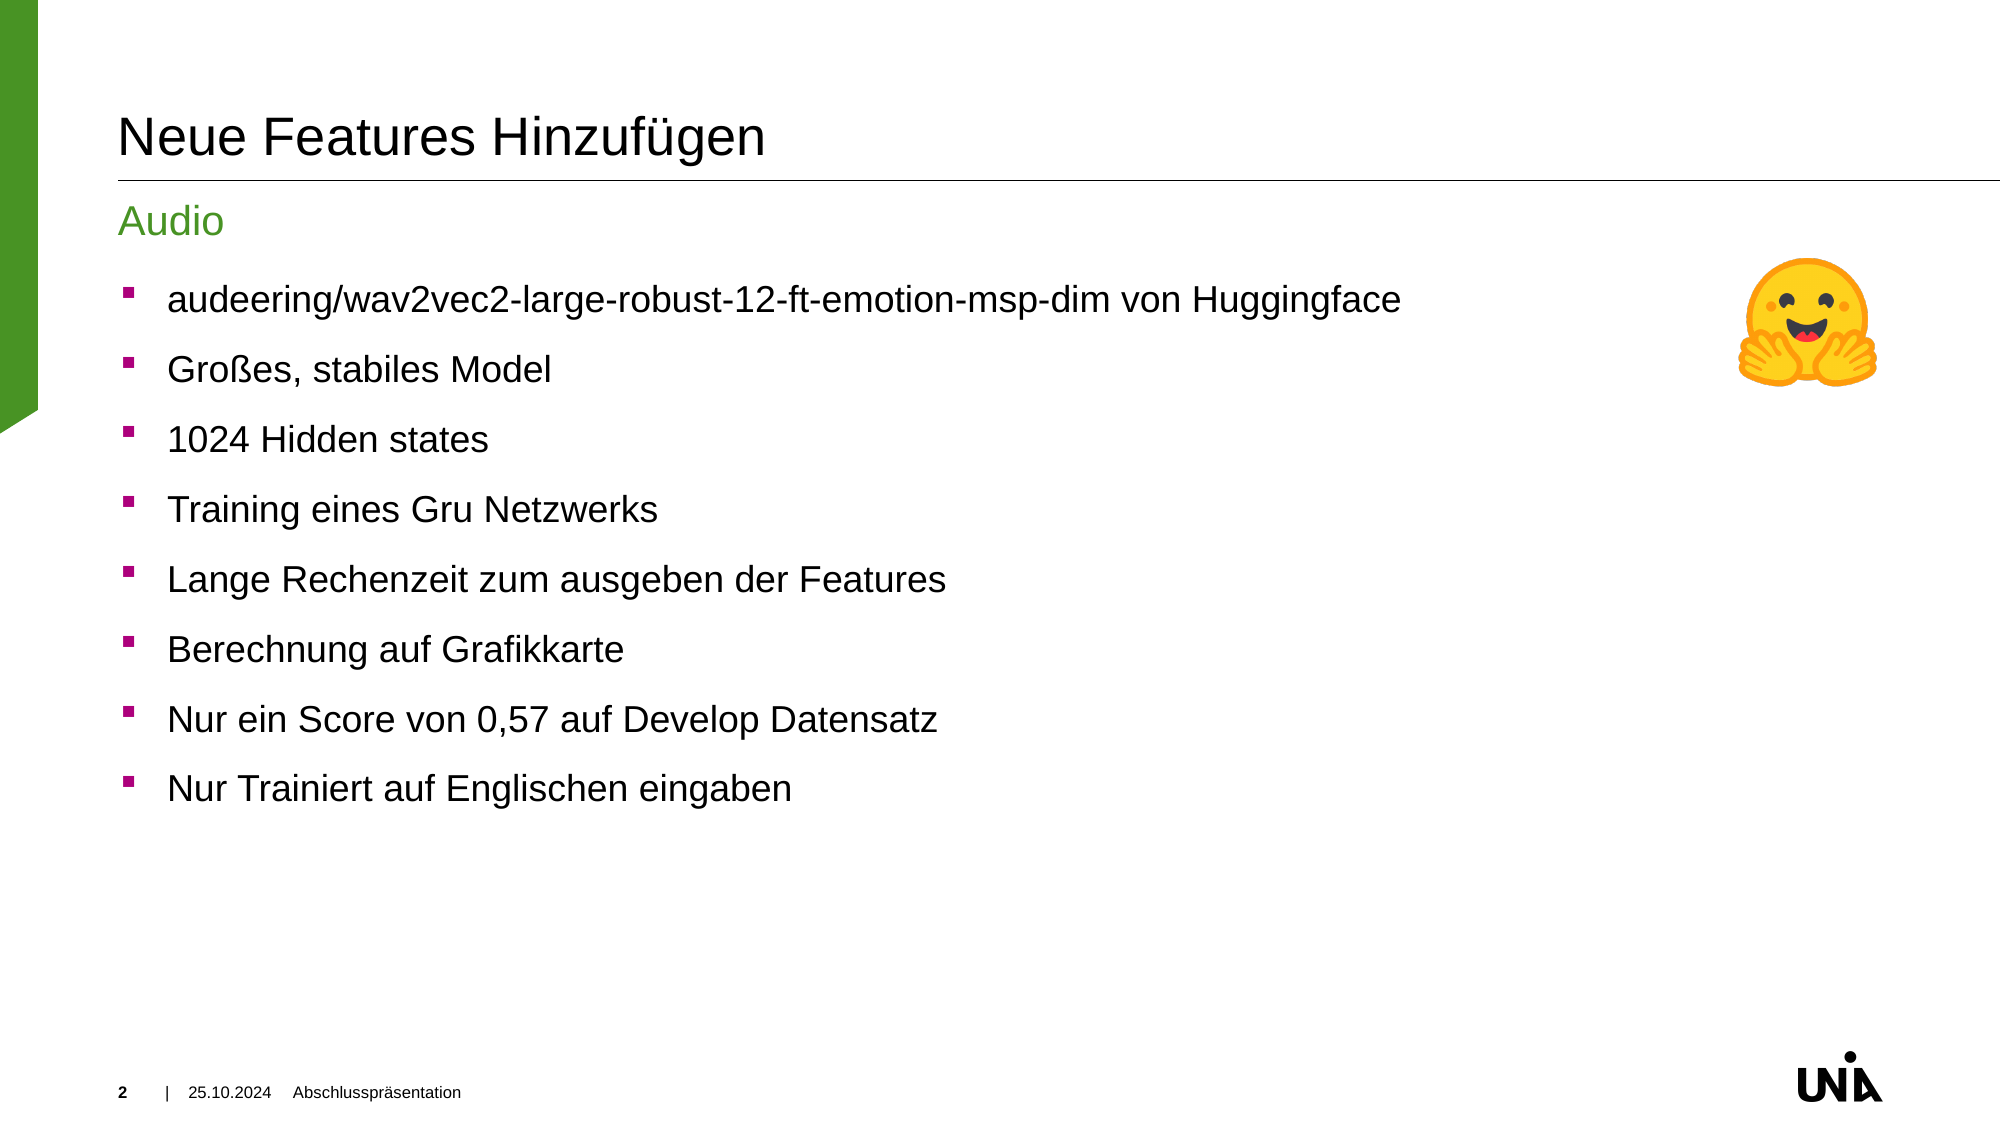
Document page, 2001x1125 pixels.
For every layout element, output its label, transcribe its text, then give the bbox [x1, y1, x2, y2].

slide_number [164, 1066, 292, 1102]
subtitle Audio [117, 193, 1882, 254]
picture [1733, 253, 1882, 392]
list audeering/wav2vec2-large-robust-12-ft-emotion-msp-dim von Huggingface Großes, stabiles Model 1024 Hidden states Training eines Gru Netzwerks Lange Rechenzeit zum ausgeben der Features Berechnung auf Grafikkarte Nur ein Score von 0,57 auf Develop Datensatz Nur Trainiert auf Englischen eingaben [118, 274, 1883, 1037]
slide_number 2 [118, 1066, 164, 1102]
footer Abschlusspräsentation [292, 1066, 1490, 1102]
picture [1798, 1051, 1883, 1102]
title Neue Features Hinzufügen [117, 0, 1882, 167]
